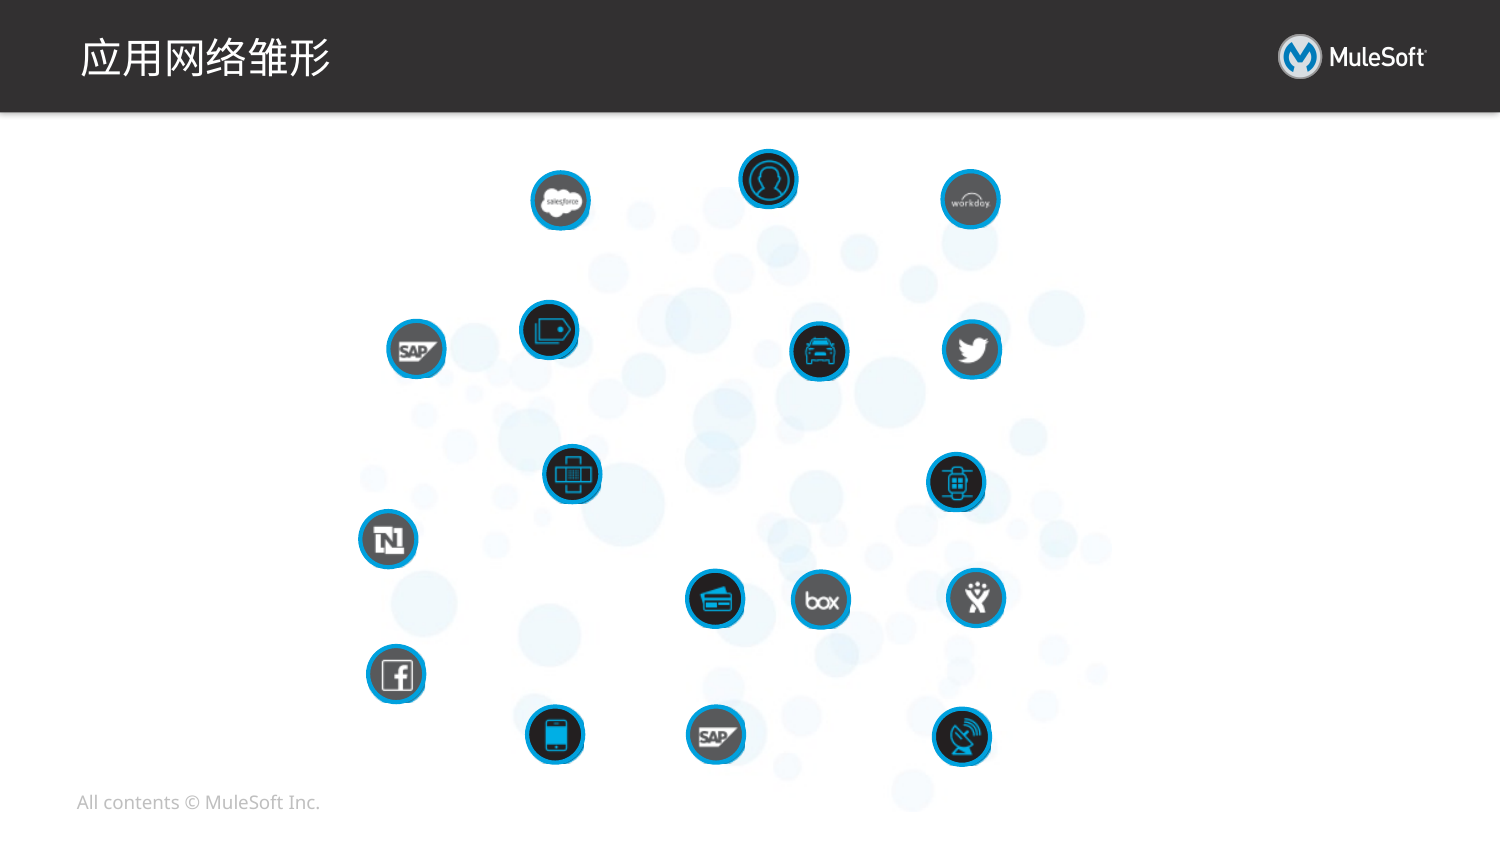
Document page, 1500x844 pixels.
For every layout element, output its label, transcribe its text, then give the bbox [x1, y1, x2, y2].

picture [1306, 53, 1311, 65]
picture [1306, 34, 1427, 79]
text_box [359, 149, 1113, 813]
title 应用网络雏形 [80, 8, 1306, 107]
